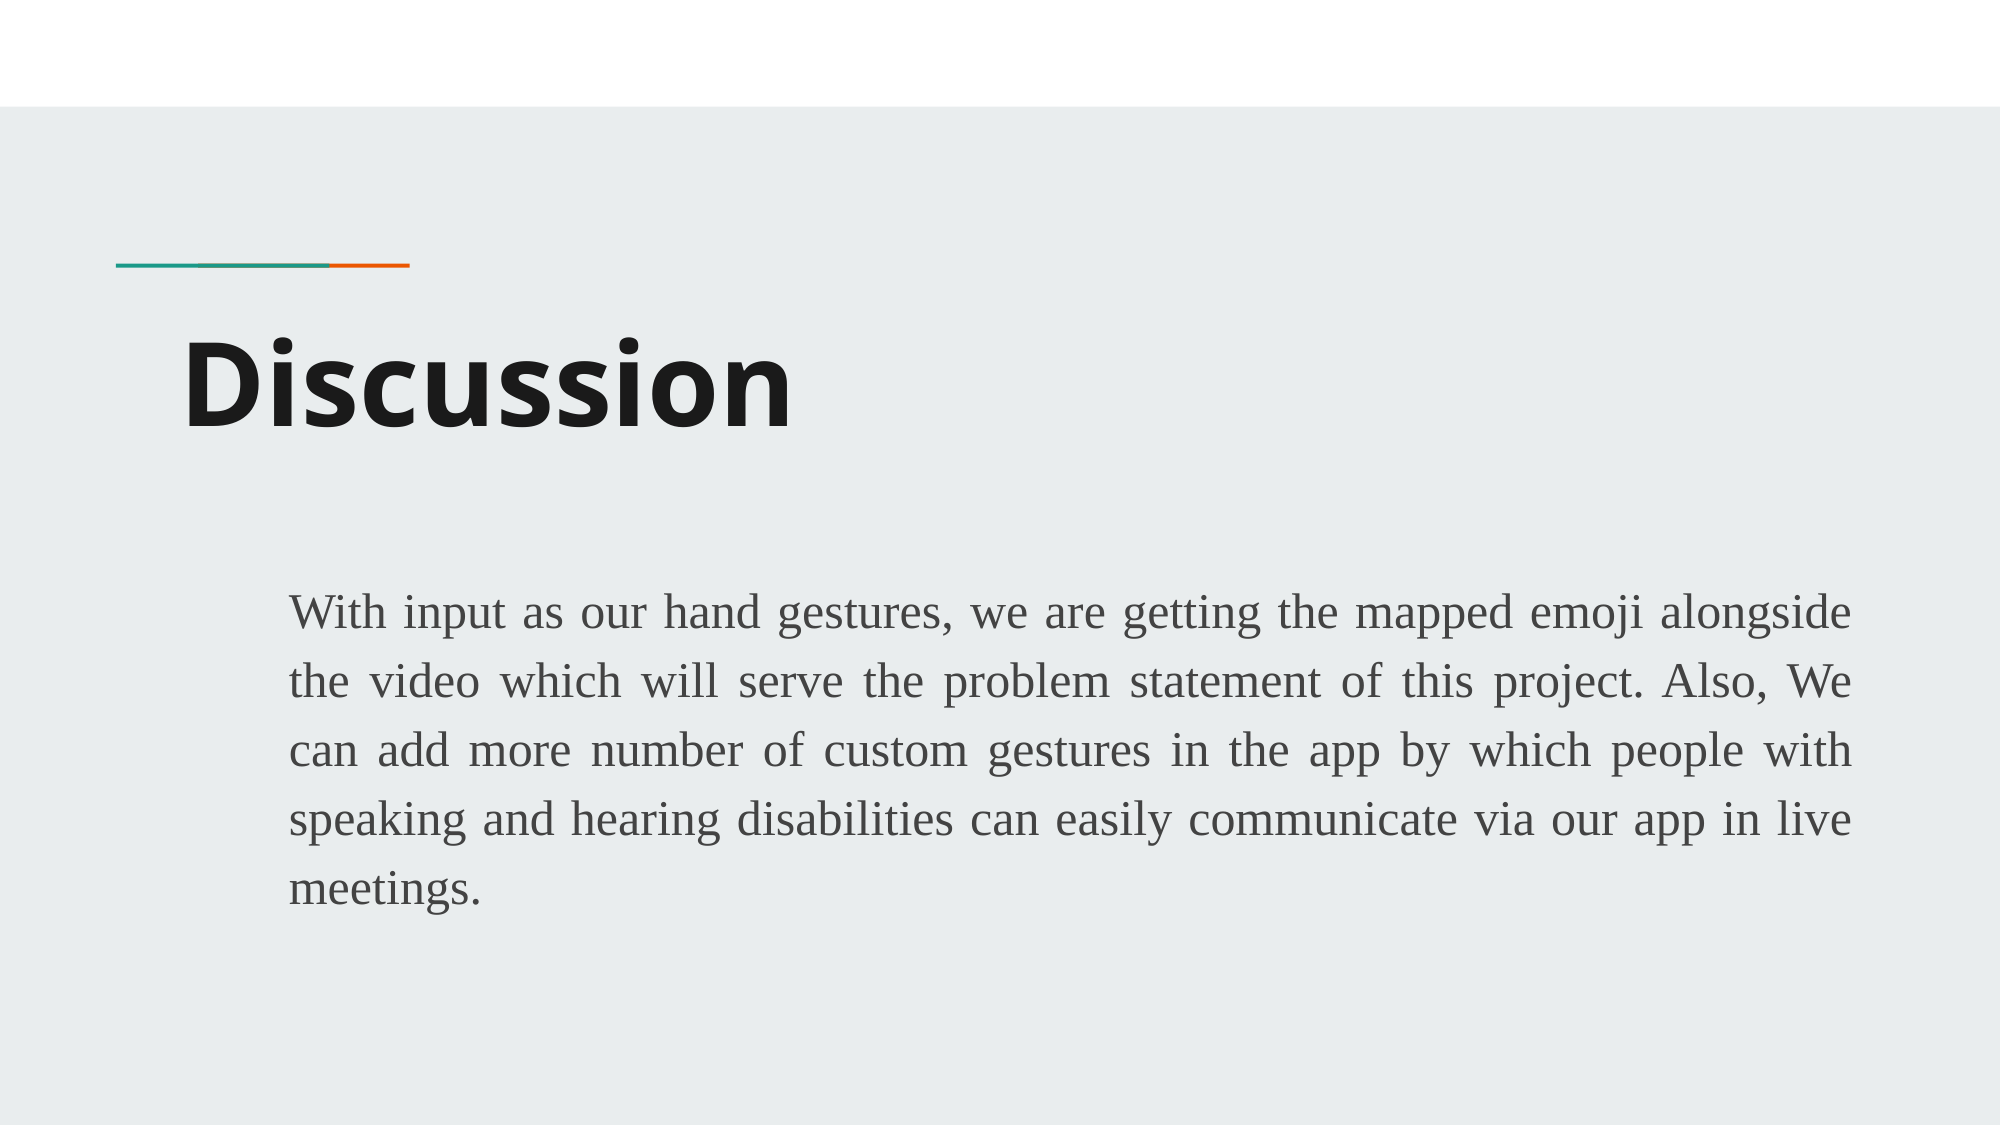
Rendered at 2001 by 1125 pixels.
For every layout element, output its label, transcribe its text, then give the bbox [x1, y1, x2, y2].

text_box With input as our hand gestures, we are getting the mapped emoji alongside the video which will serve the problem statement of this project. Also, We can add more number of custom gestures in the app by which people with speaking and hearing disabilities can easily communicate via our app in live meetings. [198, 554, 1869, 965]
title Discussion [159, 289, 1842, 473]
